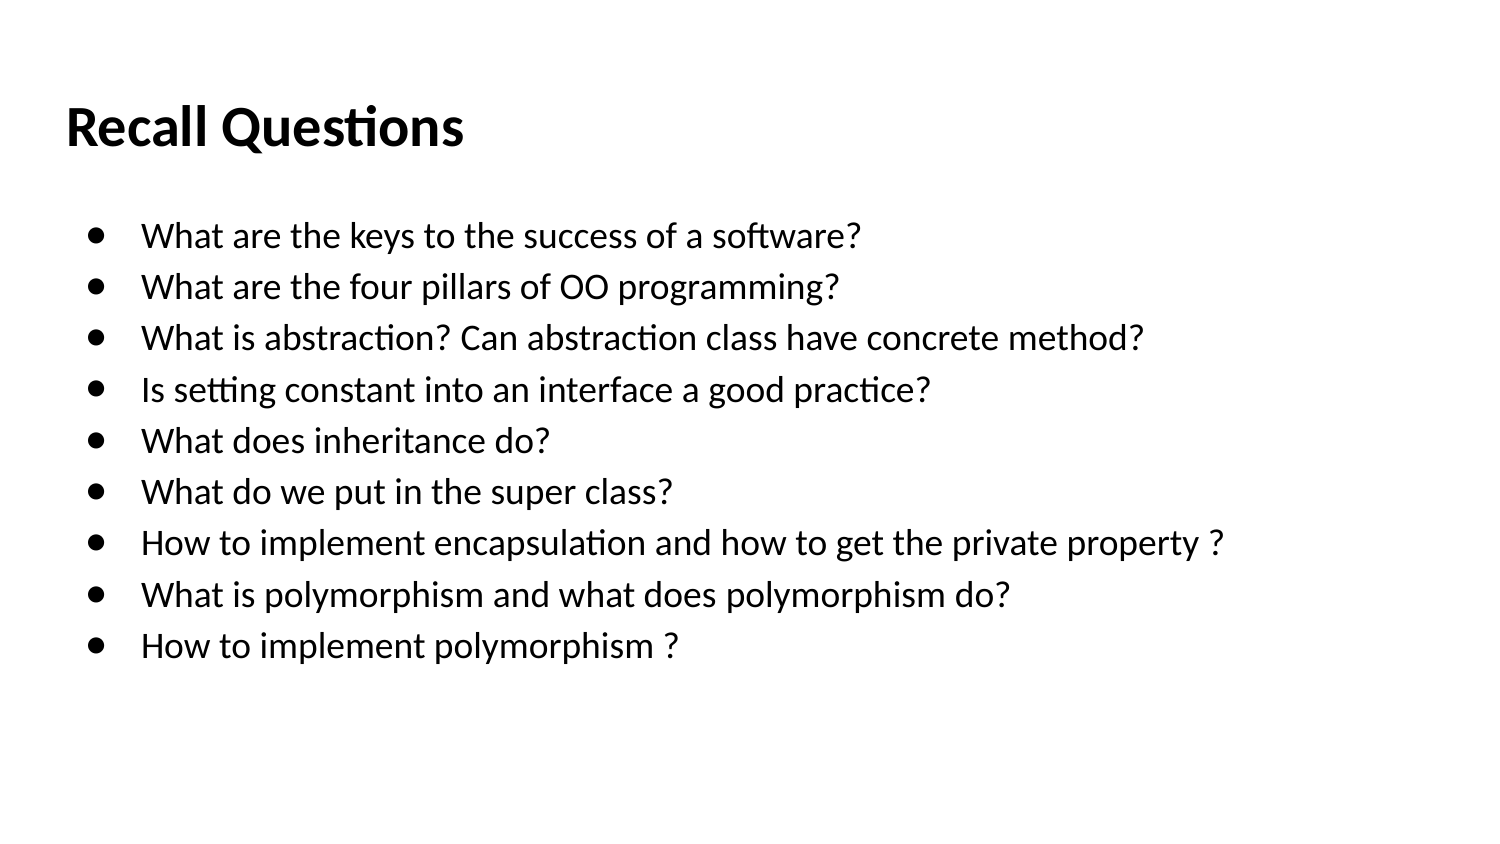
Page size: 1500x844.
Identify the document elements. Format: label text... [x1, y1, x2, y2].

list What are the keys to the success of a software? What are the four pillars of OO programming? What is abstraction? Can abstraction class have concrete method? Is setting constant into an interface a good practice? What does inheritance do? What do we put in the super class? How to implement encapsulation and how to get the private property ? What is polymorphism and what does polymorphism do? How to implement polymorphism ? [51, 189, 1449, 750]
title Recall Questions [51, 72, 1449, 167]
